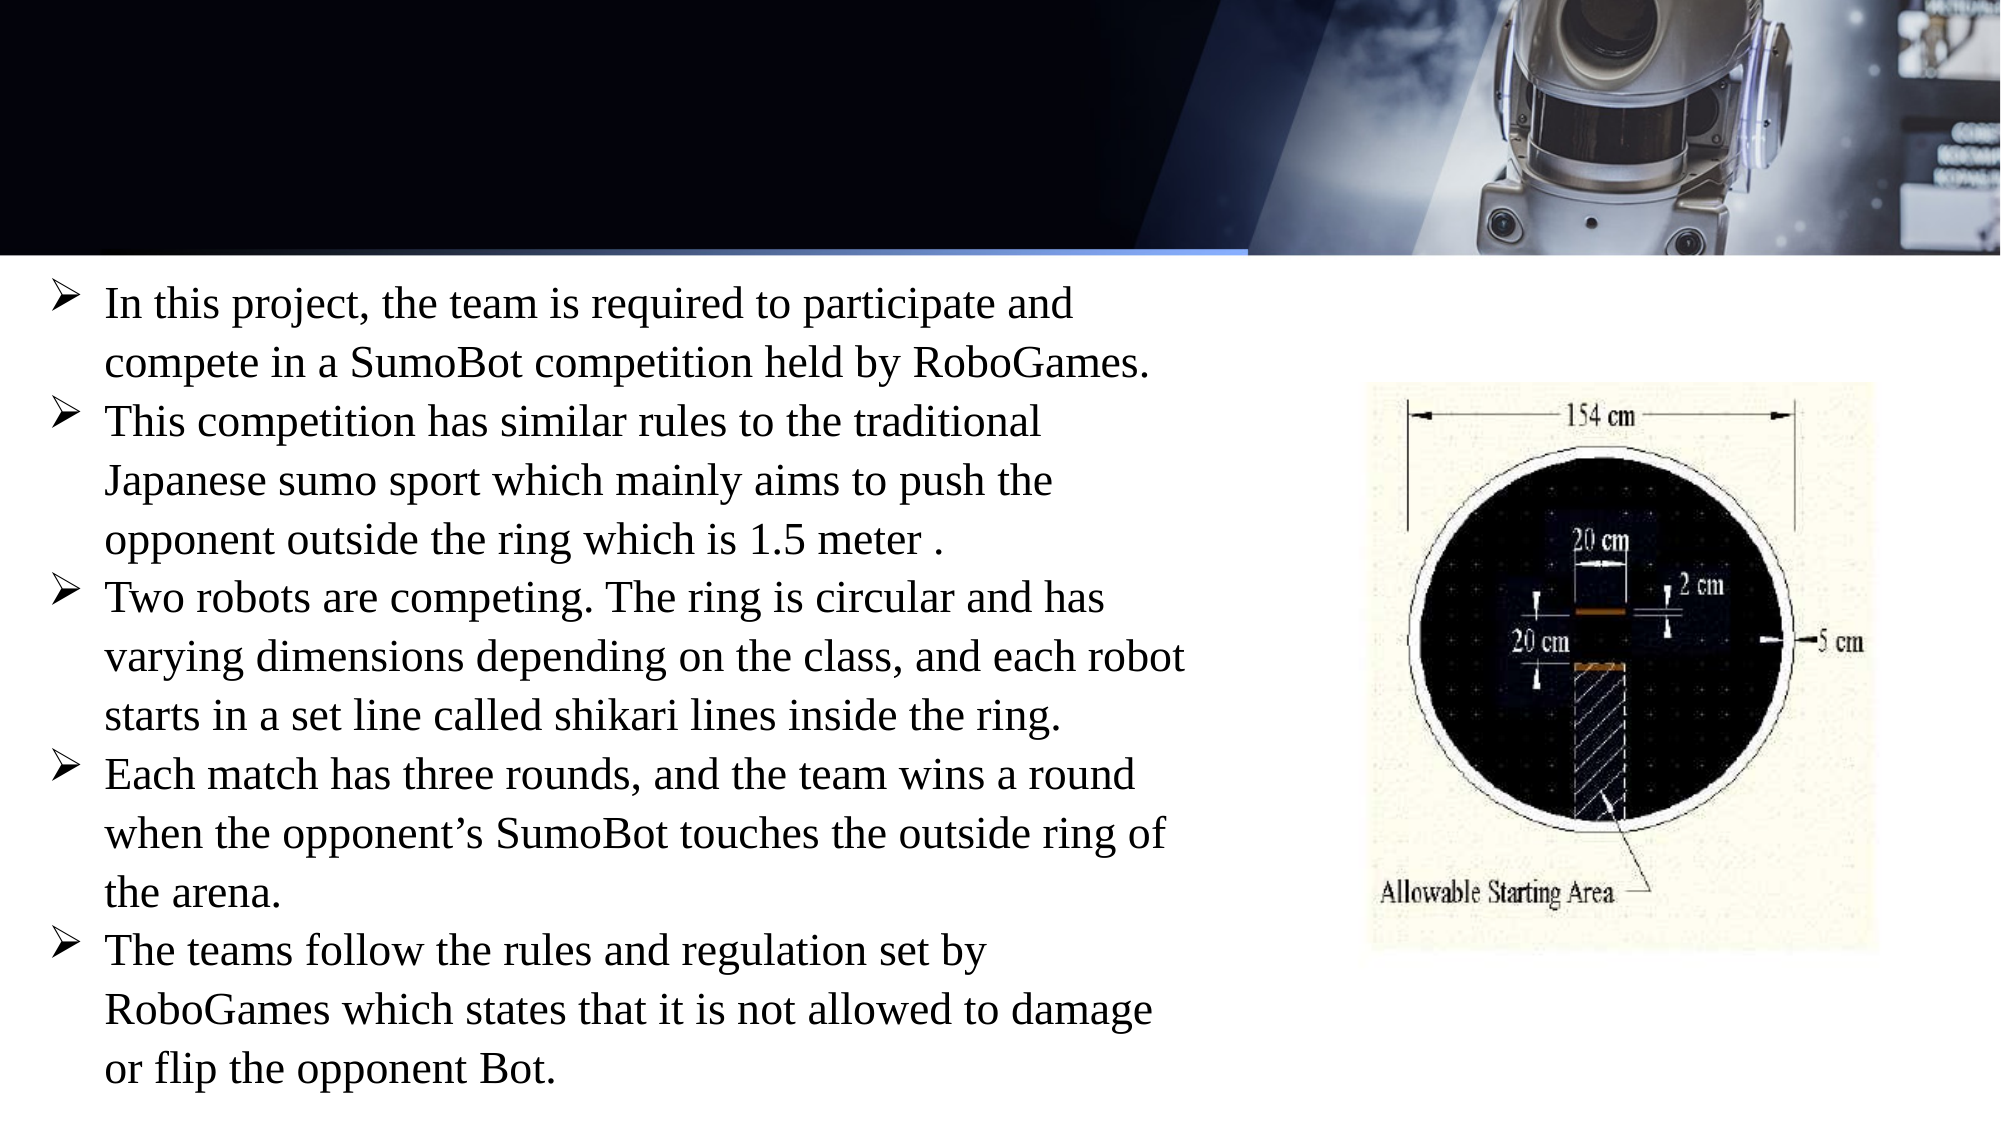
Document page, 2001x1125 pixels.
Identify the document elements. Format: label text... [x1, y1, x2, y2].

text_box In this project, the team is required to participate and compete in a SumoBot competition held by RoboGames. This competition has similar rules to the traditional Japanese sumo sport which mainly aims to push the opponent outside the ring which is 1.5 meter . Two robots are competing. The ring is circular and has varying dimensions depending on the class, and each robot starts in a set line called shikari lines inside the ring. Each match has three rounds, and the team wins a round when the opponent’s SumoBot touches the outside ring of the arena. The teams follow the rules and regulation set by RoboGames which states that it is not allowed to damage or flip the opponent Bot. [33, 261, 1203, 1100]
picture [0, 0, 2001, 1125]
